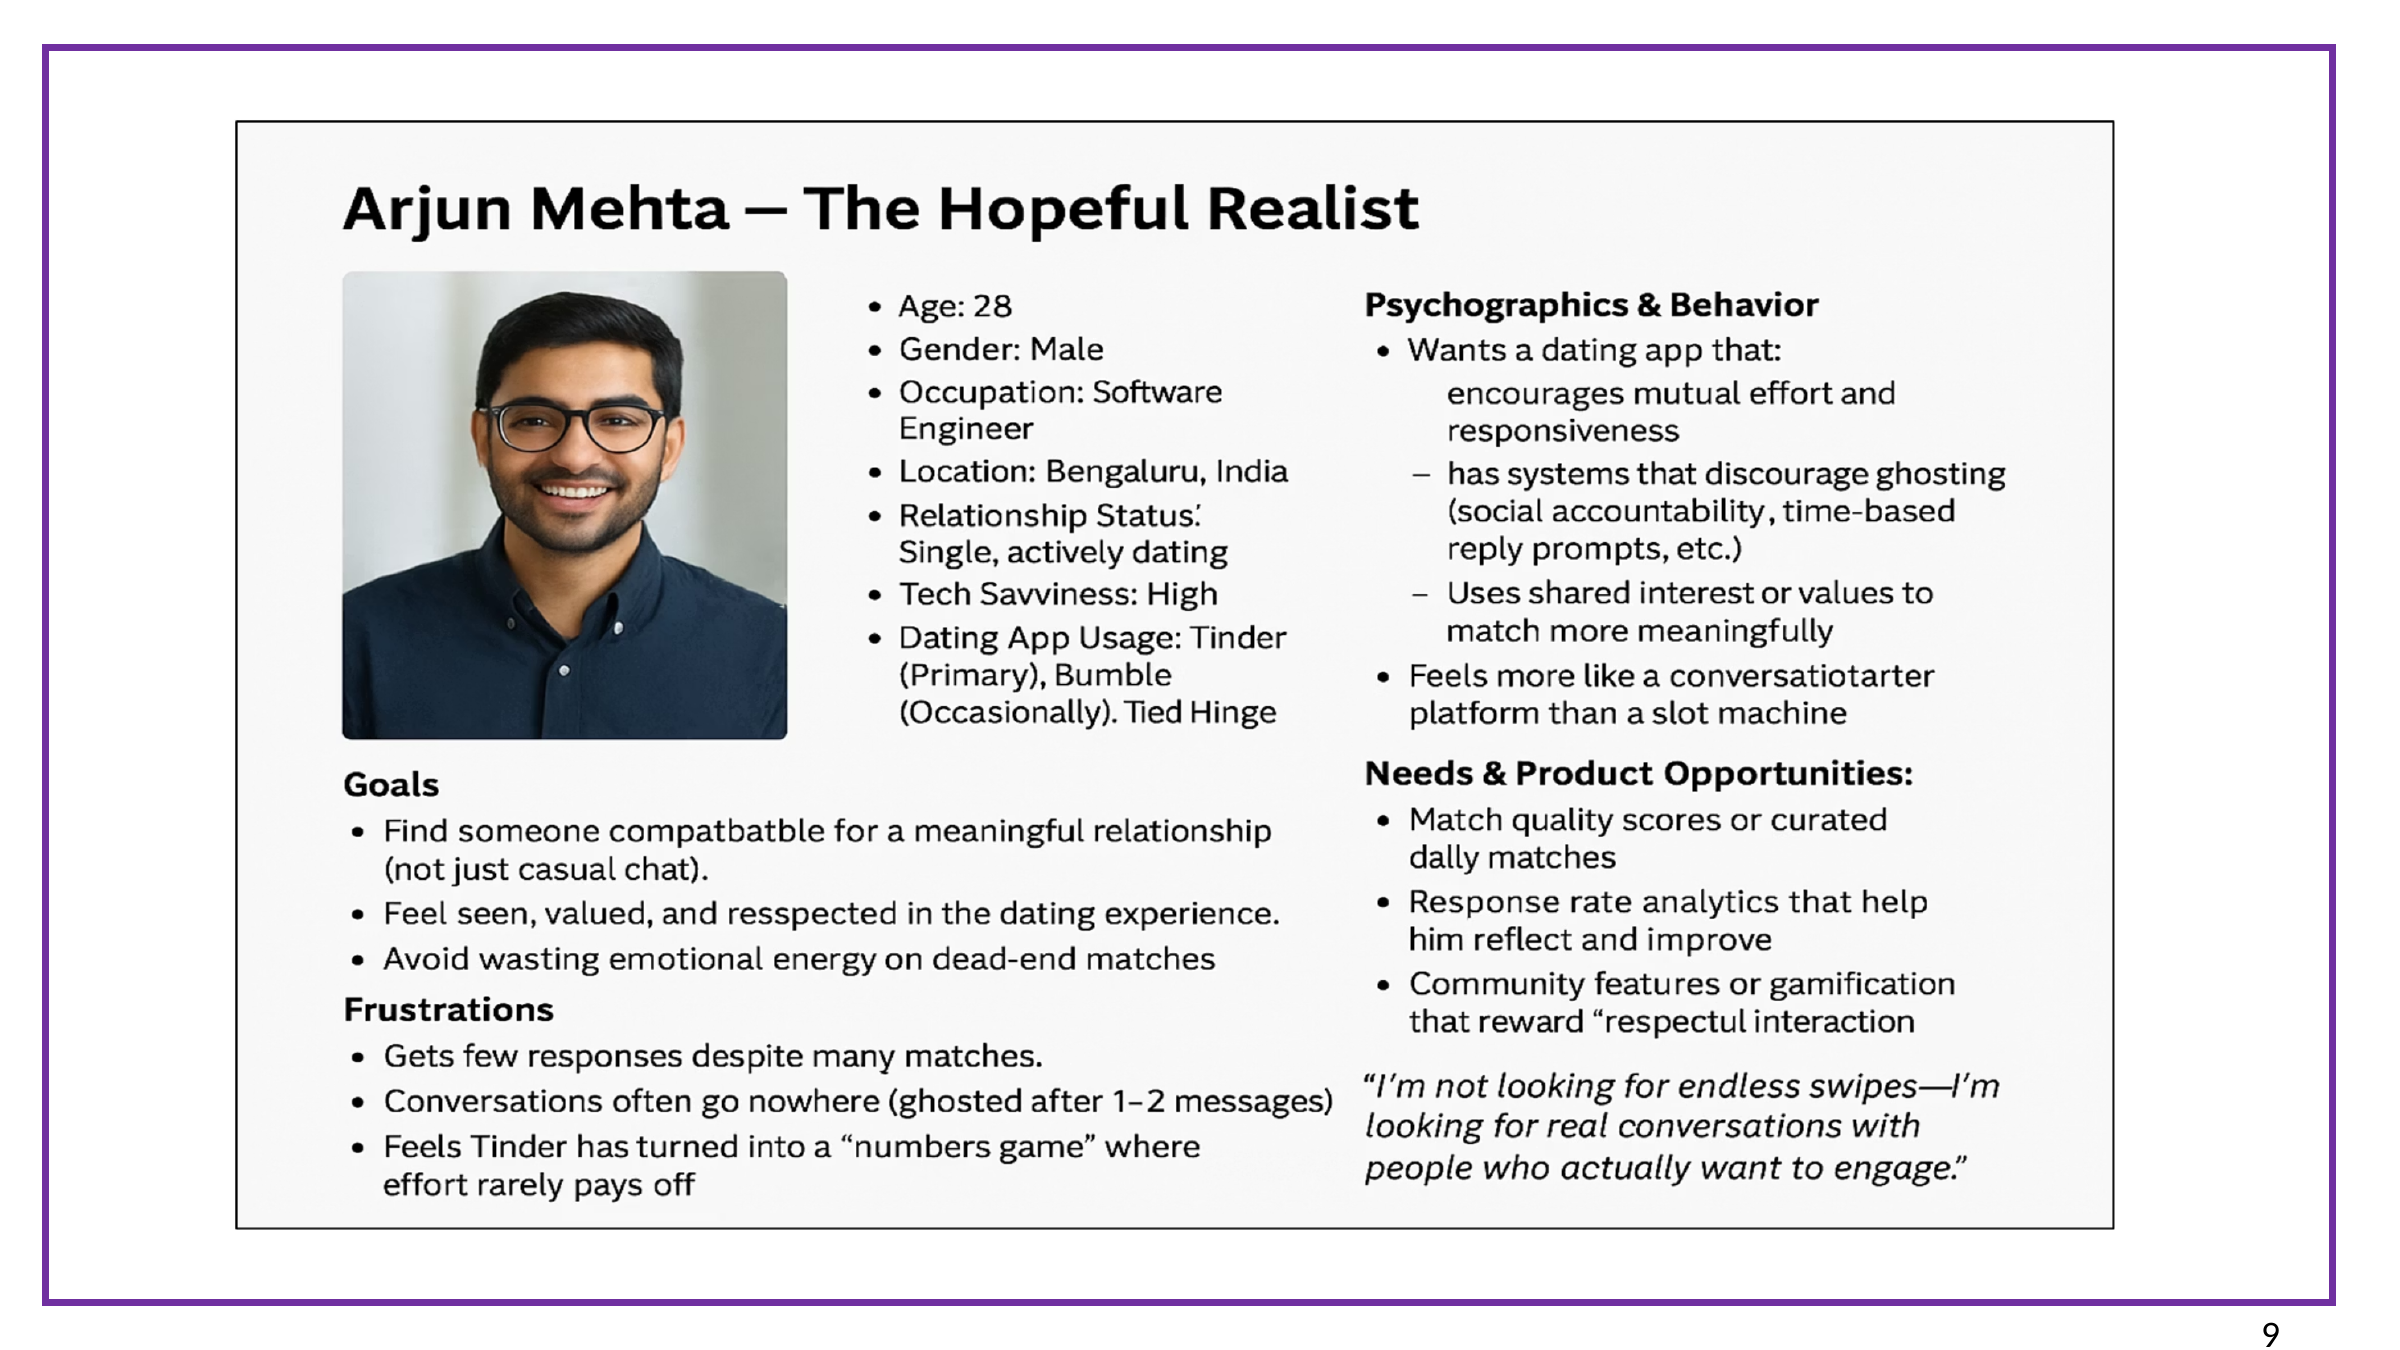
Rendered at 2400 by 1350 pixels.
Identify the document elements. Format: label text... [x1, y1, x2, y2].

text_box 9 [2246, 1302, 2355, 1350]
text_box [44, 47, 2333, 1303]
picture [234, 120, 2115, 1230]
